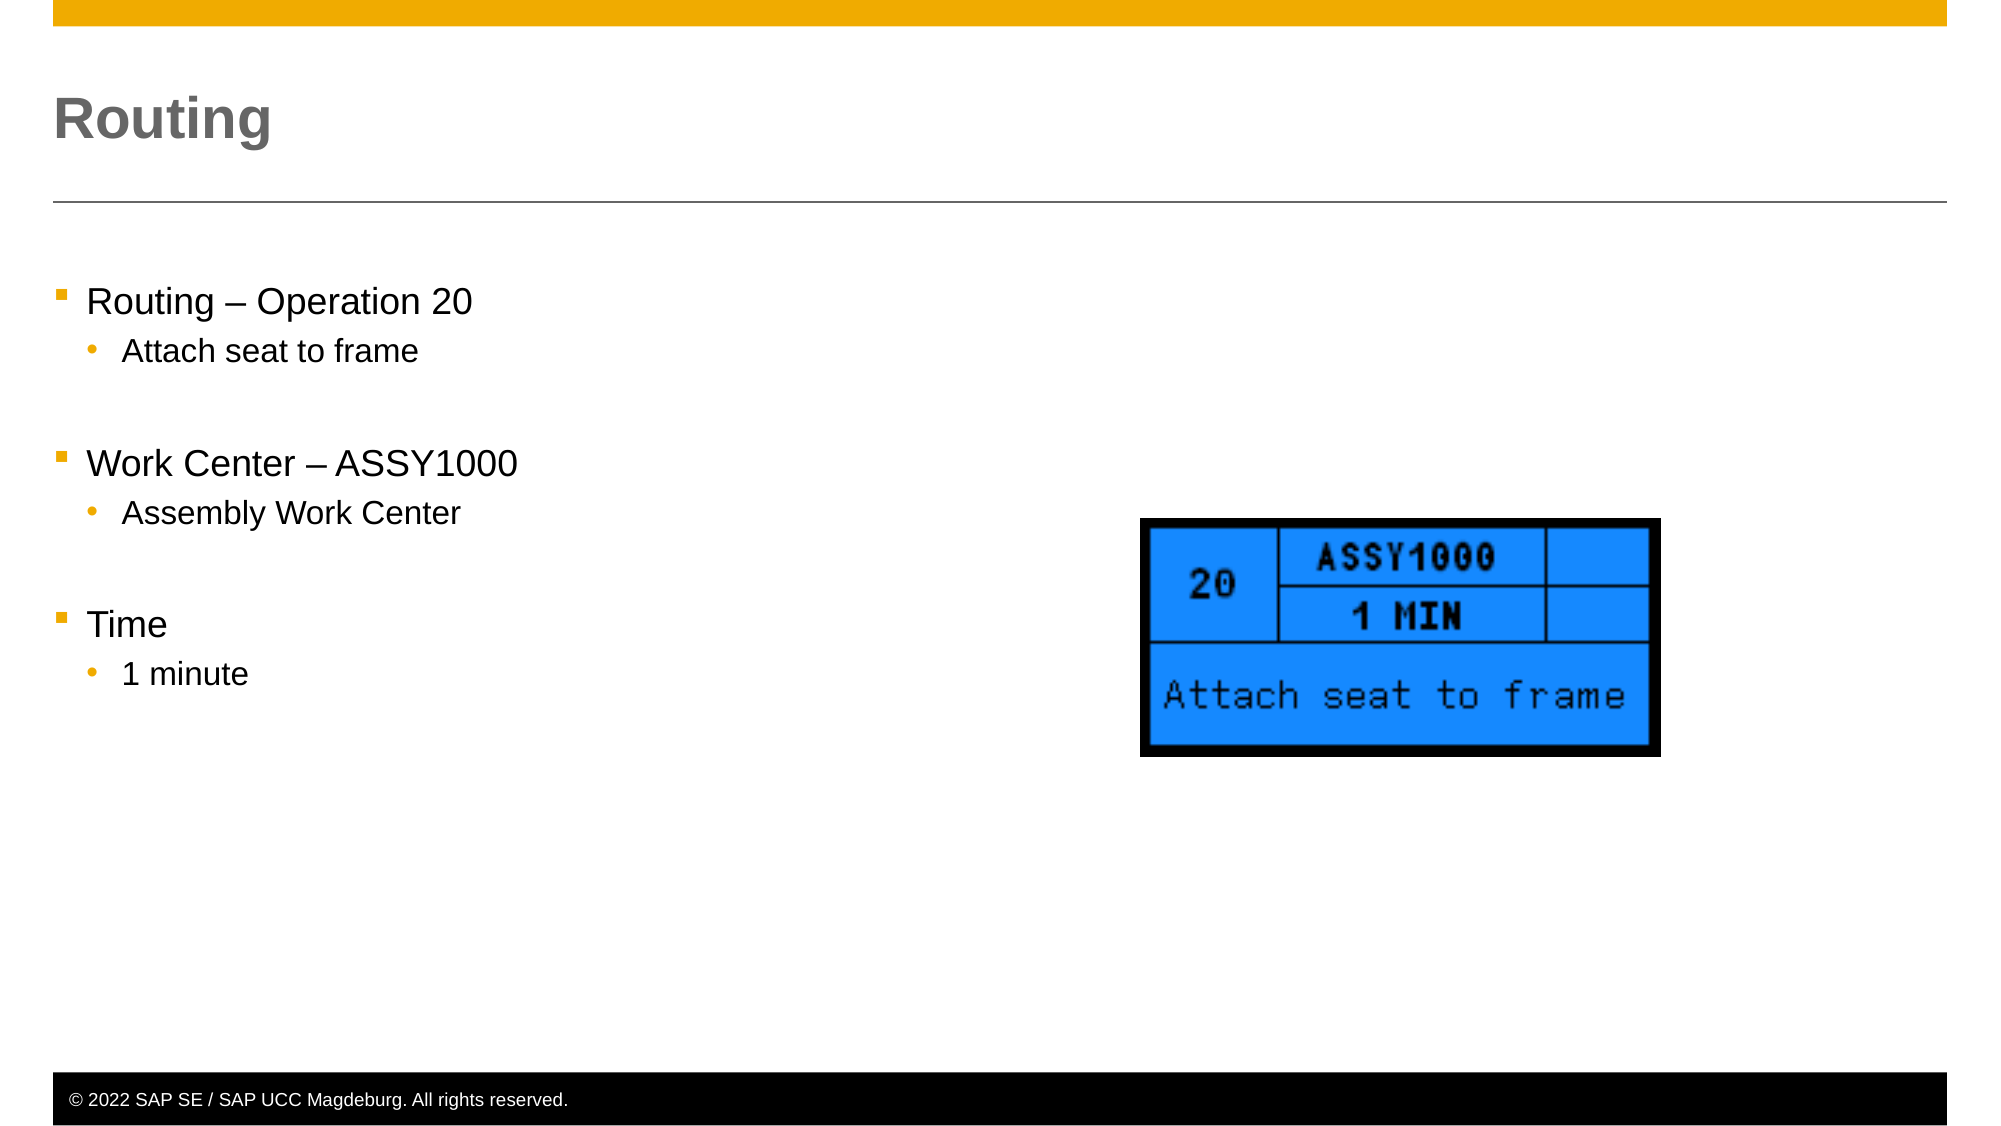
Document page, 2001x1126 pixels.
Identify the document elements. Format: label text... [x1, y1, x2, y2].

title Routing [53, 53, 1947, 178]
picture [1140, 517, 1661, 758]
list Routing – Operation 20 Attach seat to frame Work Center – ASSY1000 Assembly Work Center Time 1 minute [53, 277, 1947, 998]
